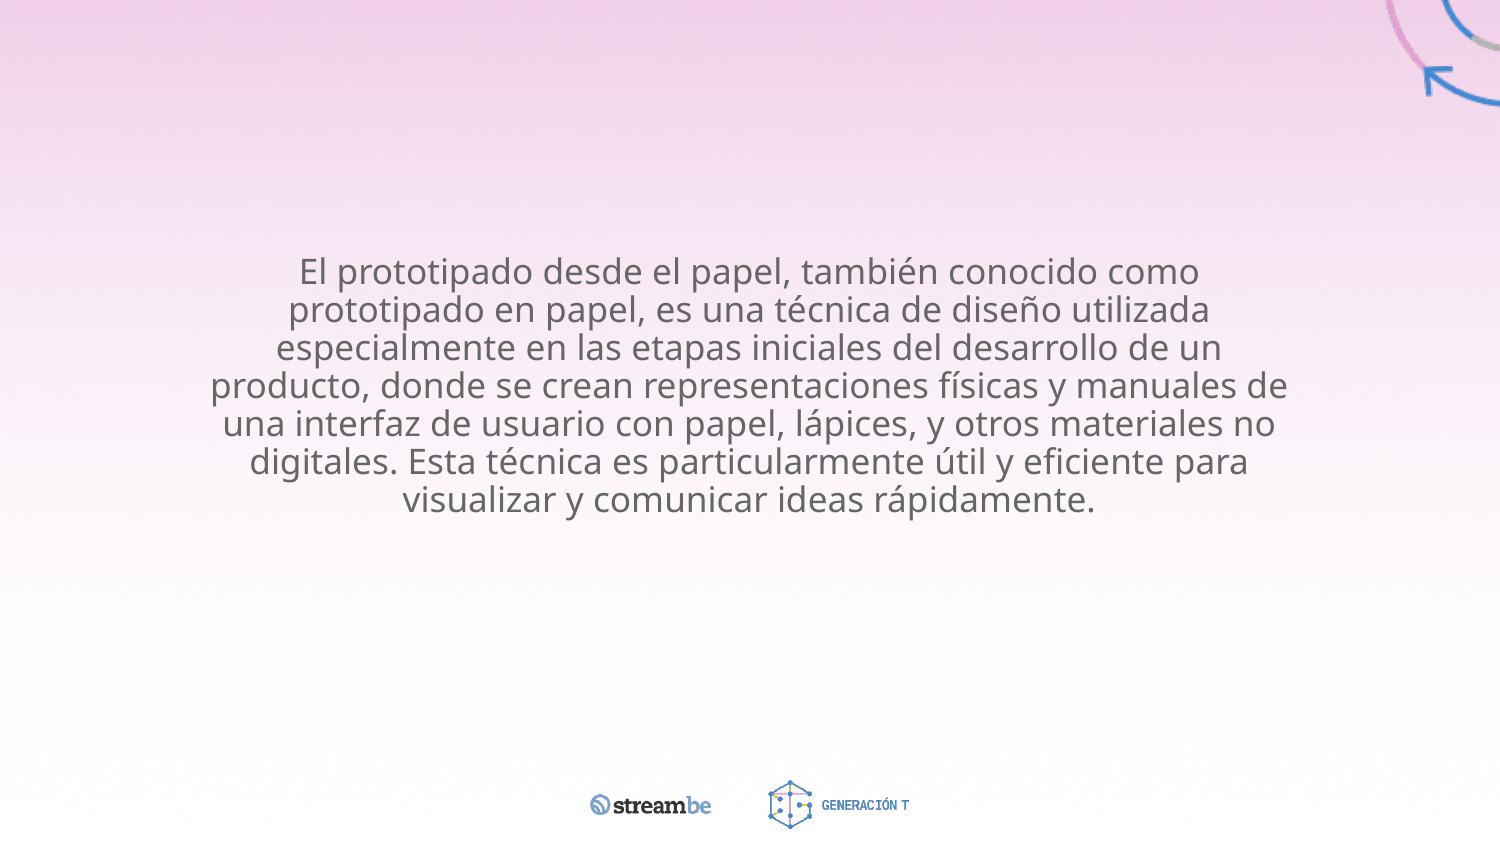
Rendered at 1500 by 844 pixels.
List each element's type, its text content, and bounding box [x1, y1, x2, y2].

subtitle El prototipado desde el papel, también conocido como prototipado en papel, es una técnica de diseño utilizada especialmente en las etapas iniciales del desarrollo de un producto, donde se crean representaciones físicas y manuales de una interfaz de usuario con papel, lápices, y otros materiales no digitales. Esta técnica es particularmente útil y eficiente para visualizar y comunicar ideas rápidamente. [187, 248, 1313, 527]
picture [0, 0, 1500, 844]
